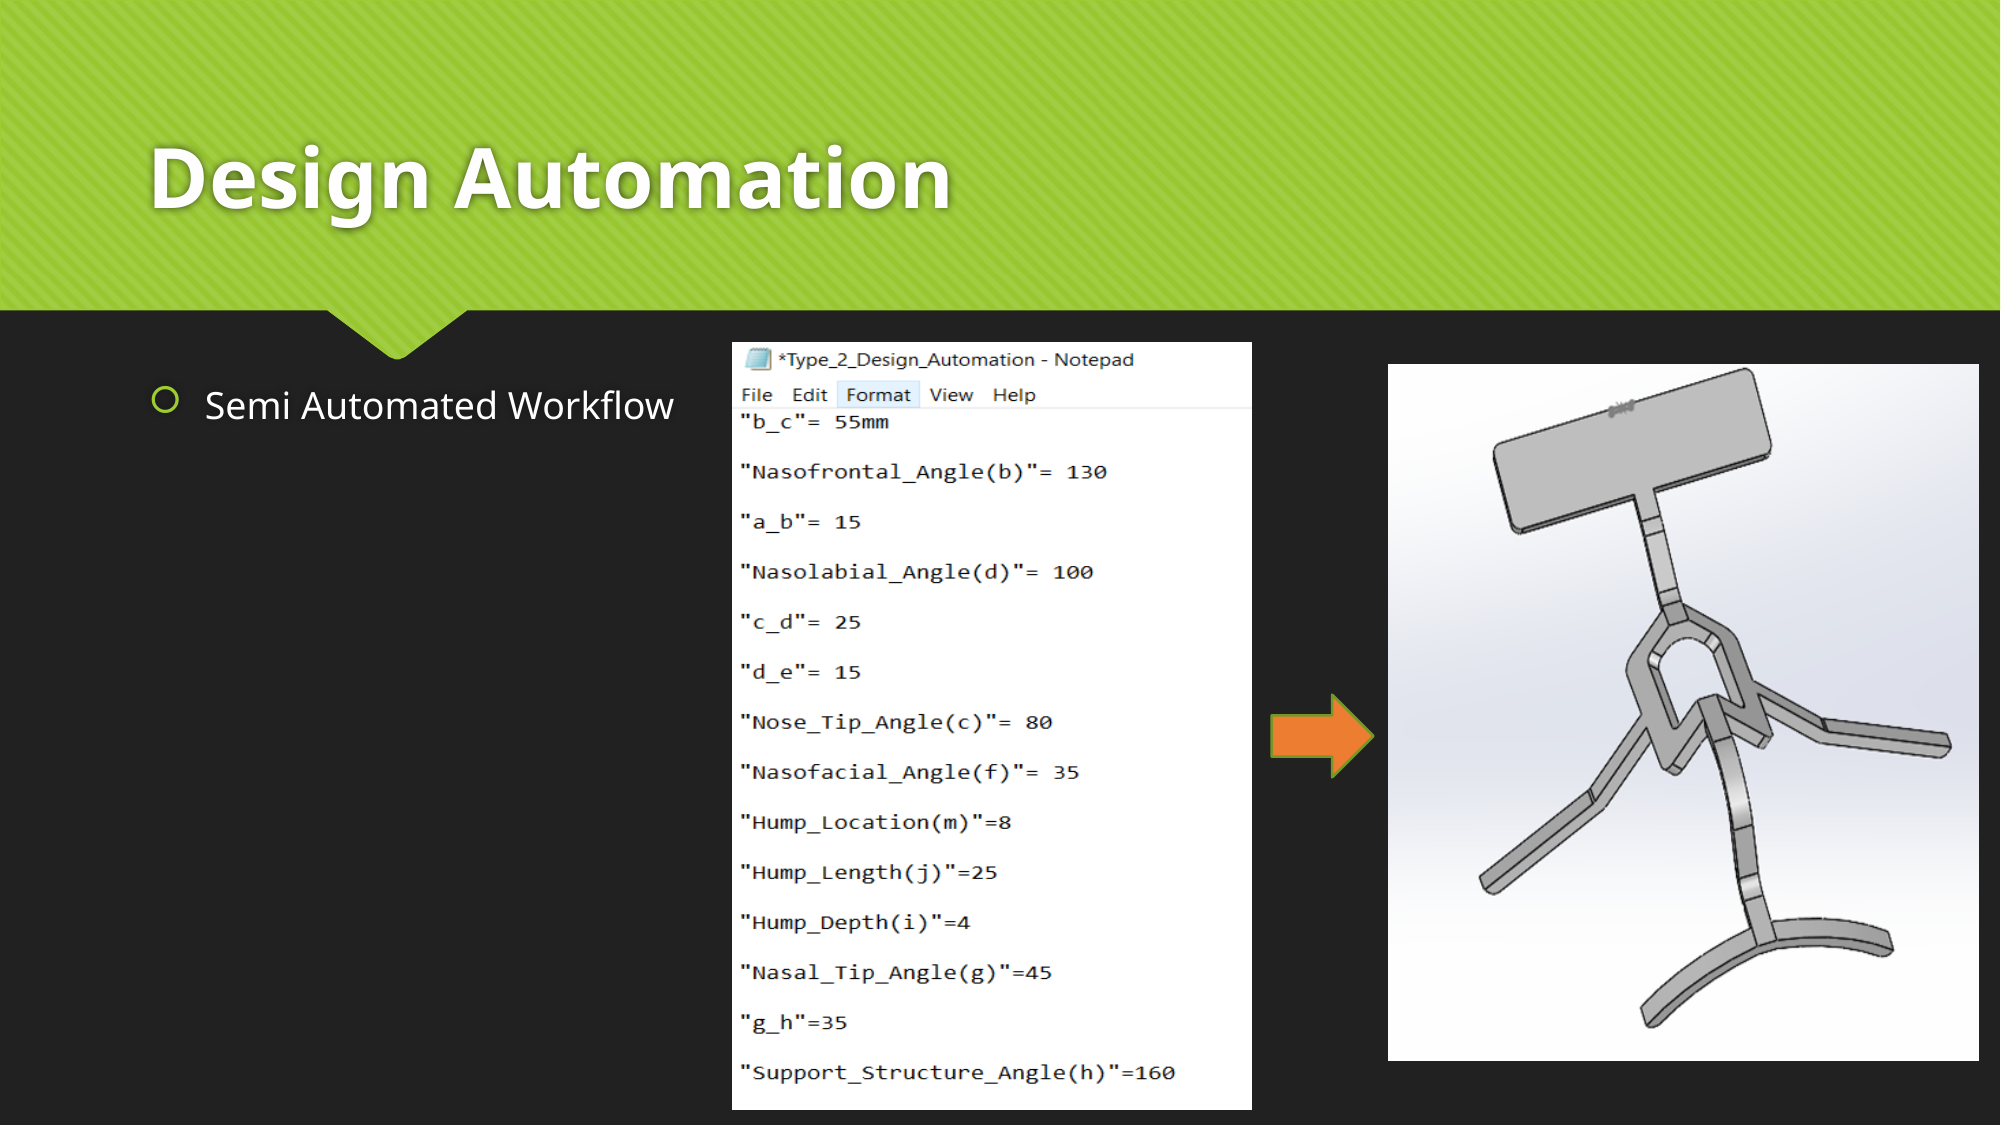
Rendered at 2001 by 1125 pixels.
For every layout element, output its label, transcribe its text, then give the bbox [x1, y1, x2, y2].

list Semi Automated Workflow [133, 374, 732, 962]
title Design Automation [132, 73, 1868, 233]
picture [732, 342, 1253, 1110]
picture [1388, 363, 1980, 1062]
text_box [1270, 693, 1375, 779]
